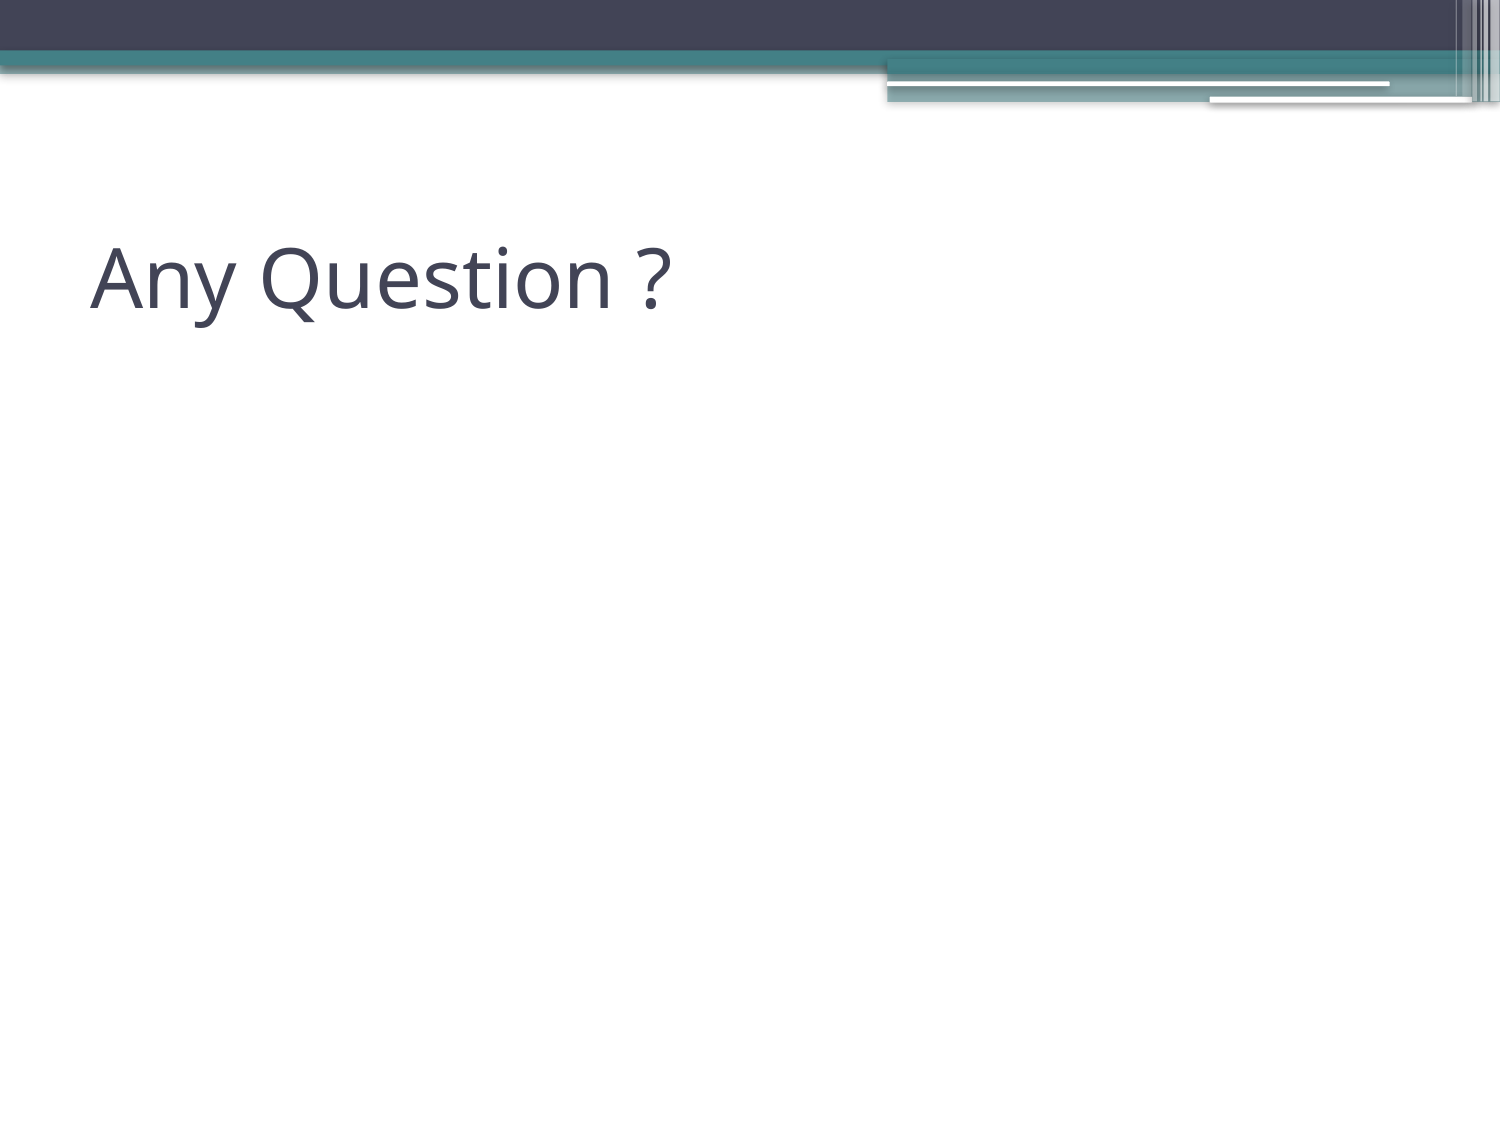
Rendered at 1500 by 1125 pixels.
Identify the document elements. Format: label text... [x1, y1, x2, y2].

title Any Question ? [74, 187, 1426, 364]
